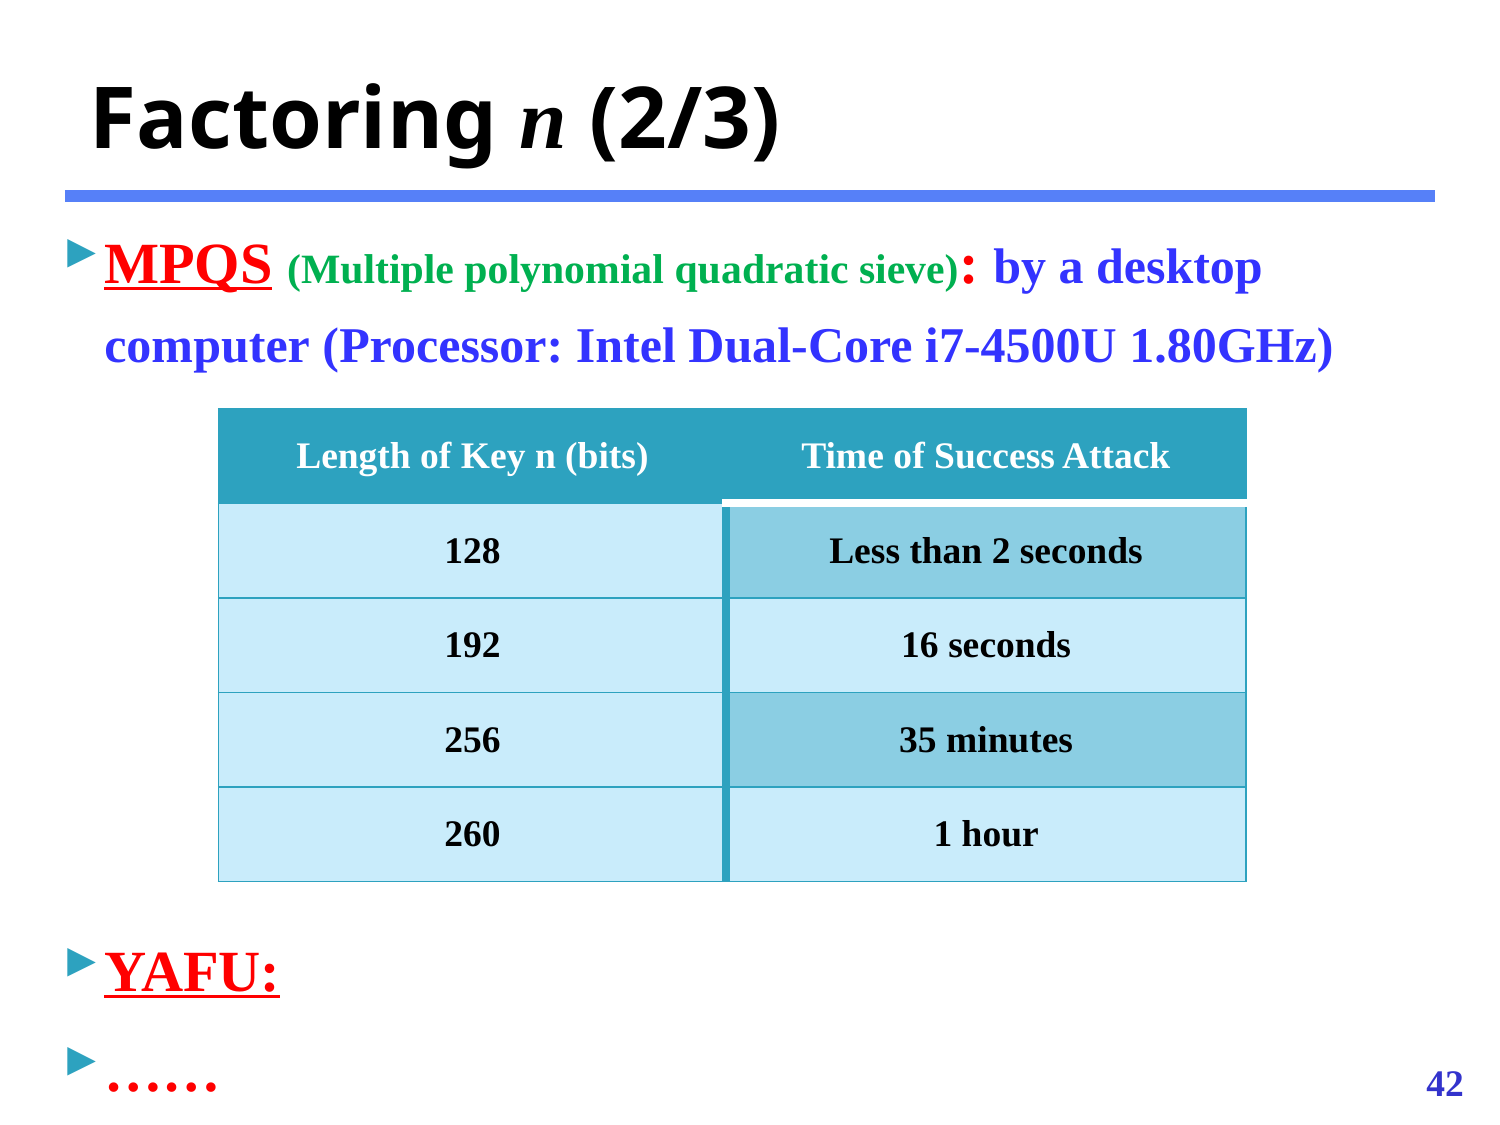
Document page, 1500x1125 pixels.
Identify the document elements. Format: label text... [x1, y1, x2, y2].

table_cell 1 hour [730, 788, 1245, 881]
table_header Length of Key n (bits) [219, 410, 722, 503]
table_cell 260 [219, 788, 722, 881]
list MPQS (Multiple polynomial quadratic sieve): by a desktop computer (Processor: Intel Dual-Core i7-4500U 1.80GHz) [29, 196, 1455, 528]
table_cell 35 minutes [730, 693, 1245, 786]
slide_number 42 [1316, 1051, 1479, 1112]
text_box YAFU: …… [29, 905, 1455, 1106]
table_header Time of Success Attack [730, 410, 1245, 499]
table_cell 128 [219, 504, 722, 597]
table_cell Less than 2 seconds [730, 507, 1245, 597]
table_cell 192 [219, 599, 722, 692]
table_cell 16 seconds [730, 599, 1245, 692]
table_cell 256 [219, 693, 722, 786]
title Factoring n (2/3) [75, 45, 1425, 185]
